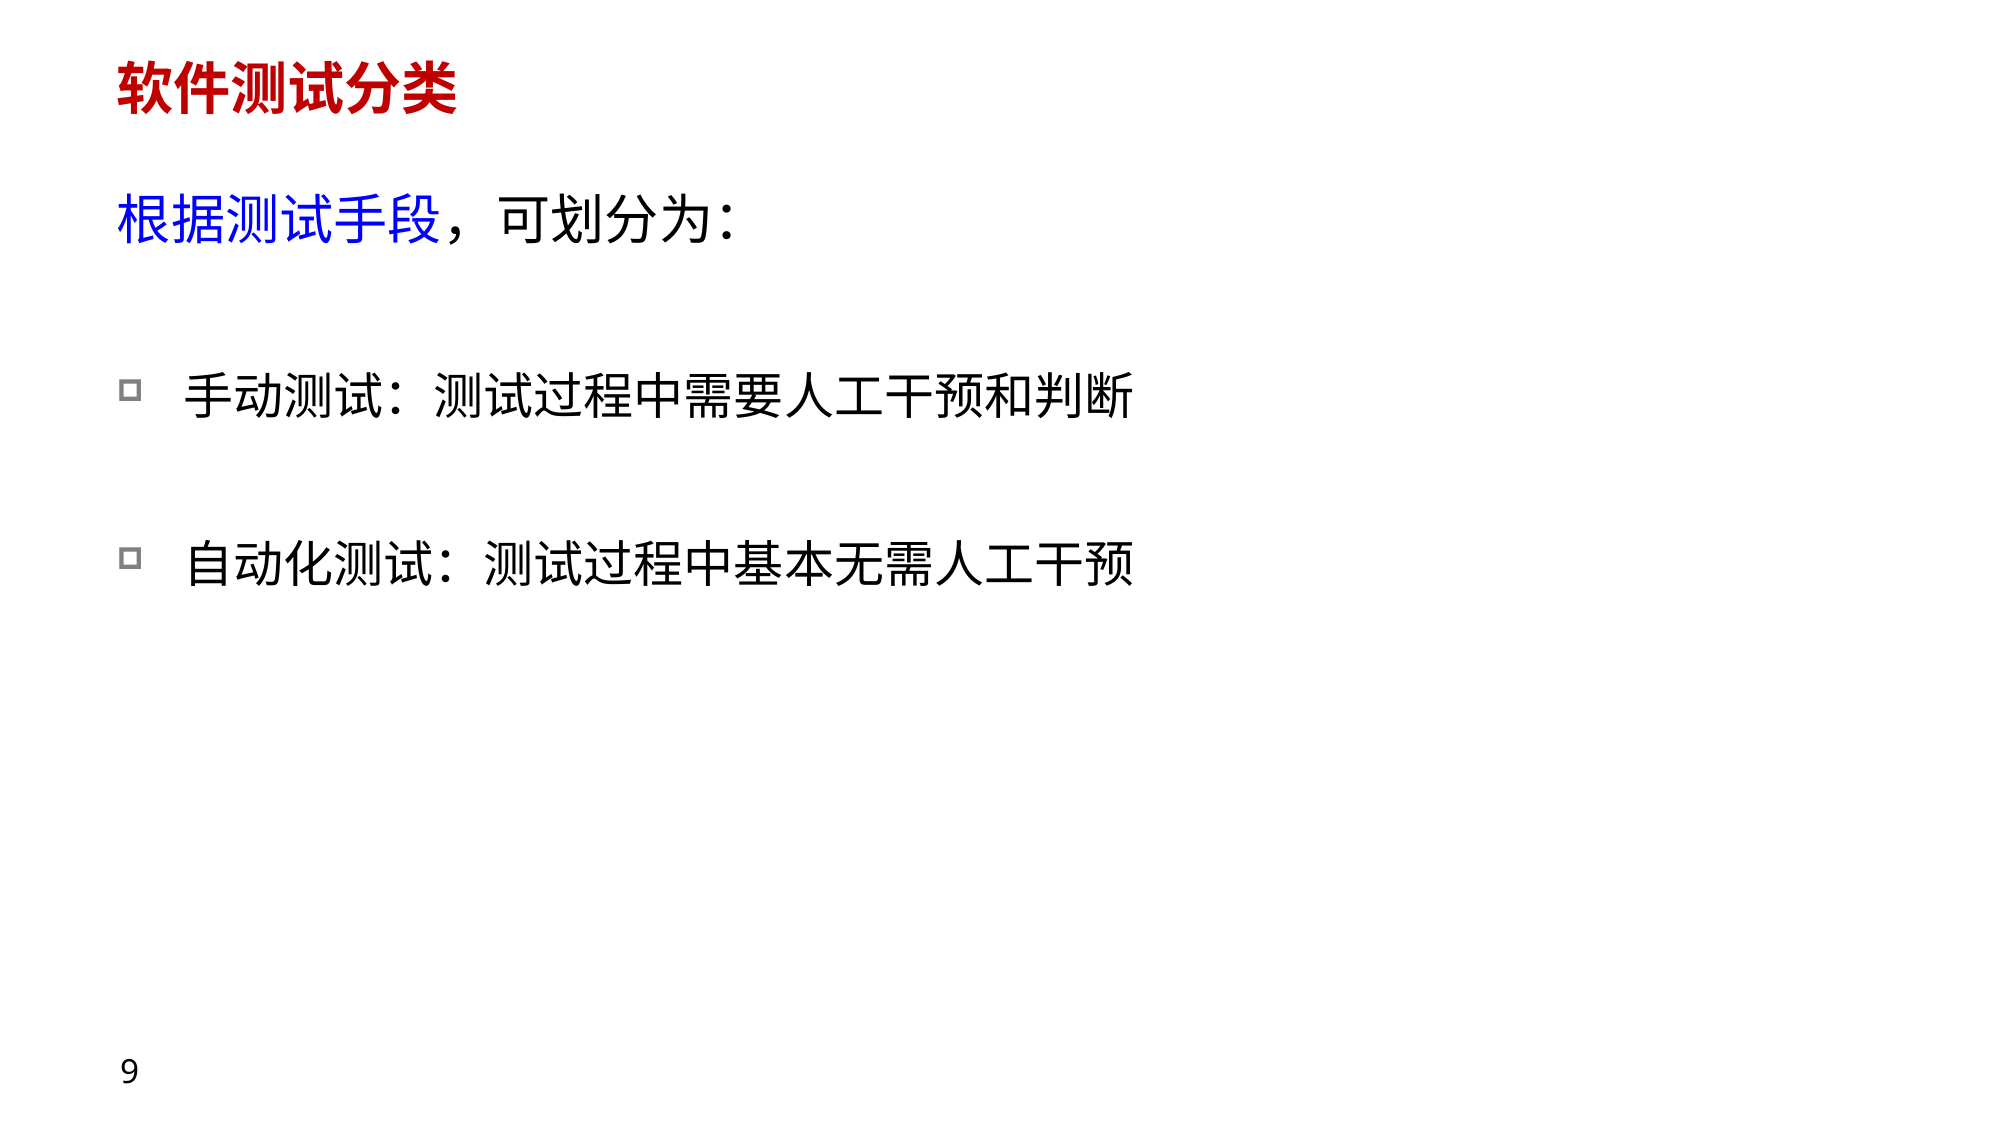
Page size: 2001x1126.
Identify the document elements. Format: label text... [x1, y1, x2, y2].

list 根据测试手段，可划分为： 手动测试：测试过程中需要人工干预和判断 自动化测试：测试过程中基本无需人工干预 [96, 148, 1916, 1036]
slide_number 9 [100, 1042, 567, 1103]
title 软件测试分类 [96, 42, 1916, 132]
